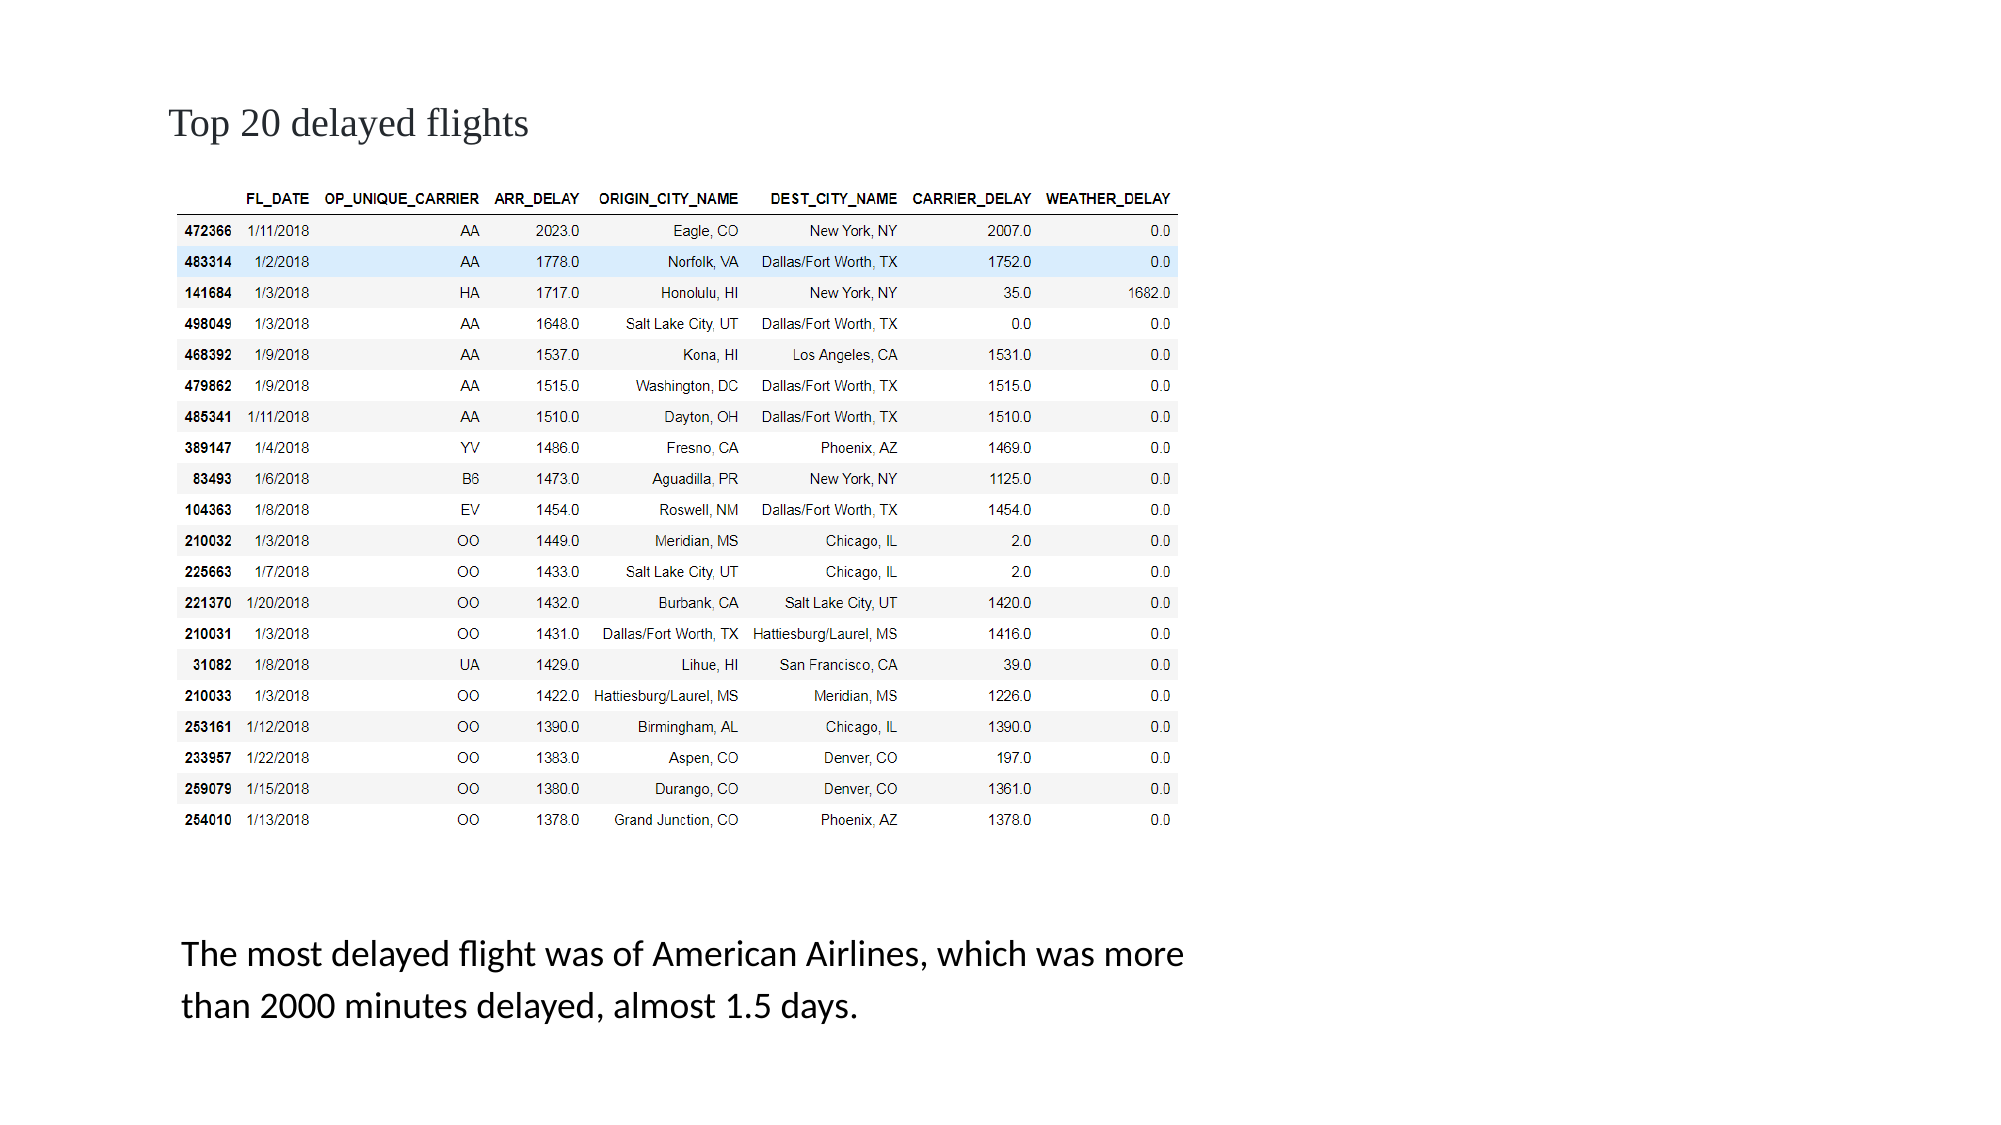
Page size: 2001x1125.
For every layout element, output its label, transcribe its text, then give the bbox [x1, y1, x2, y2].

text_box The most delayed flight was of American Airlines, which was more than 2000 minutes delayed, almost 1.5 days. [166, 915, 1253, 1034]
title Top 20 delayed flights [153, 93, 1460, 193]
picture [166, 192, 1181, 830]
